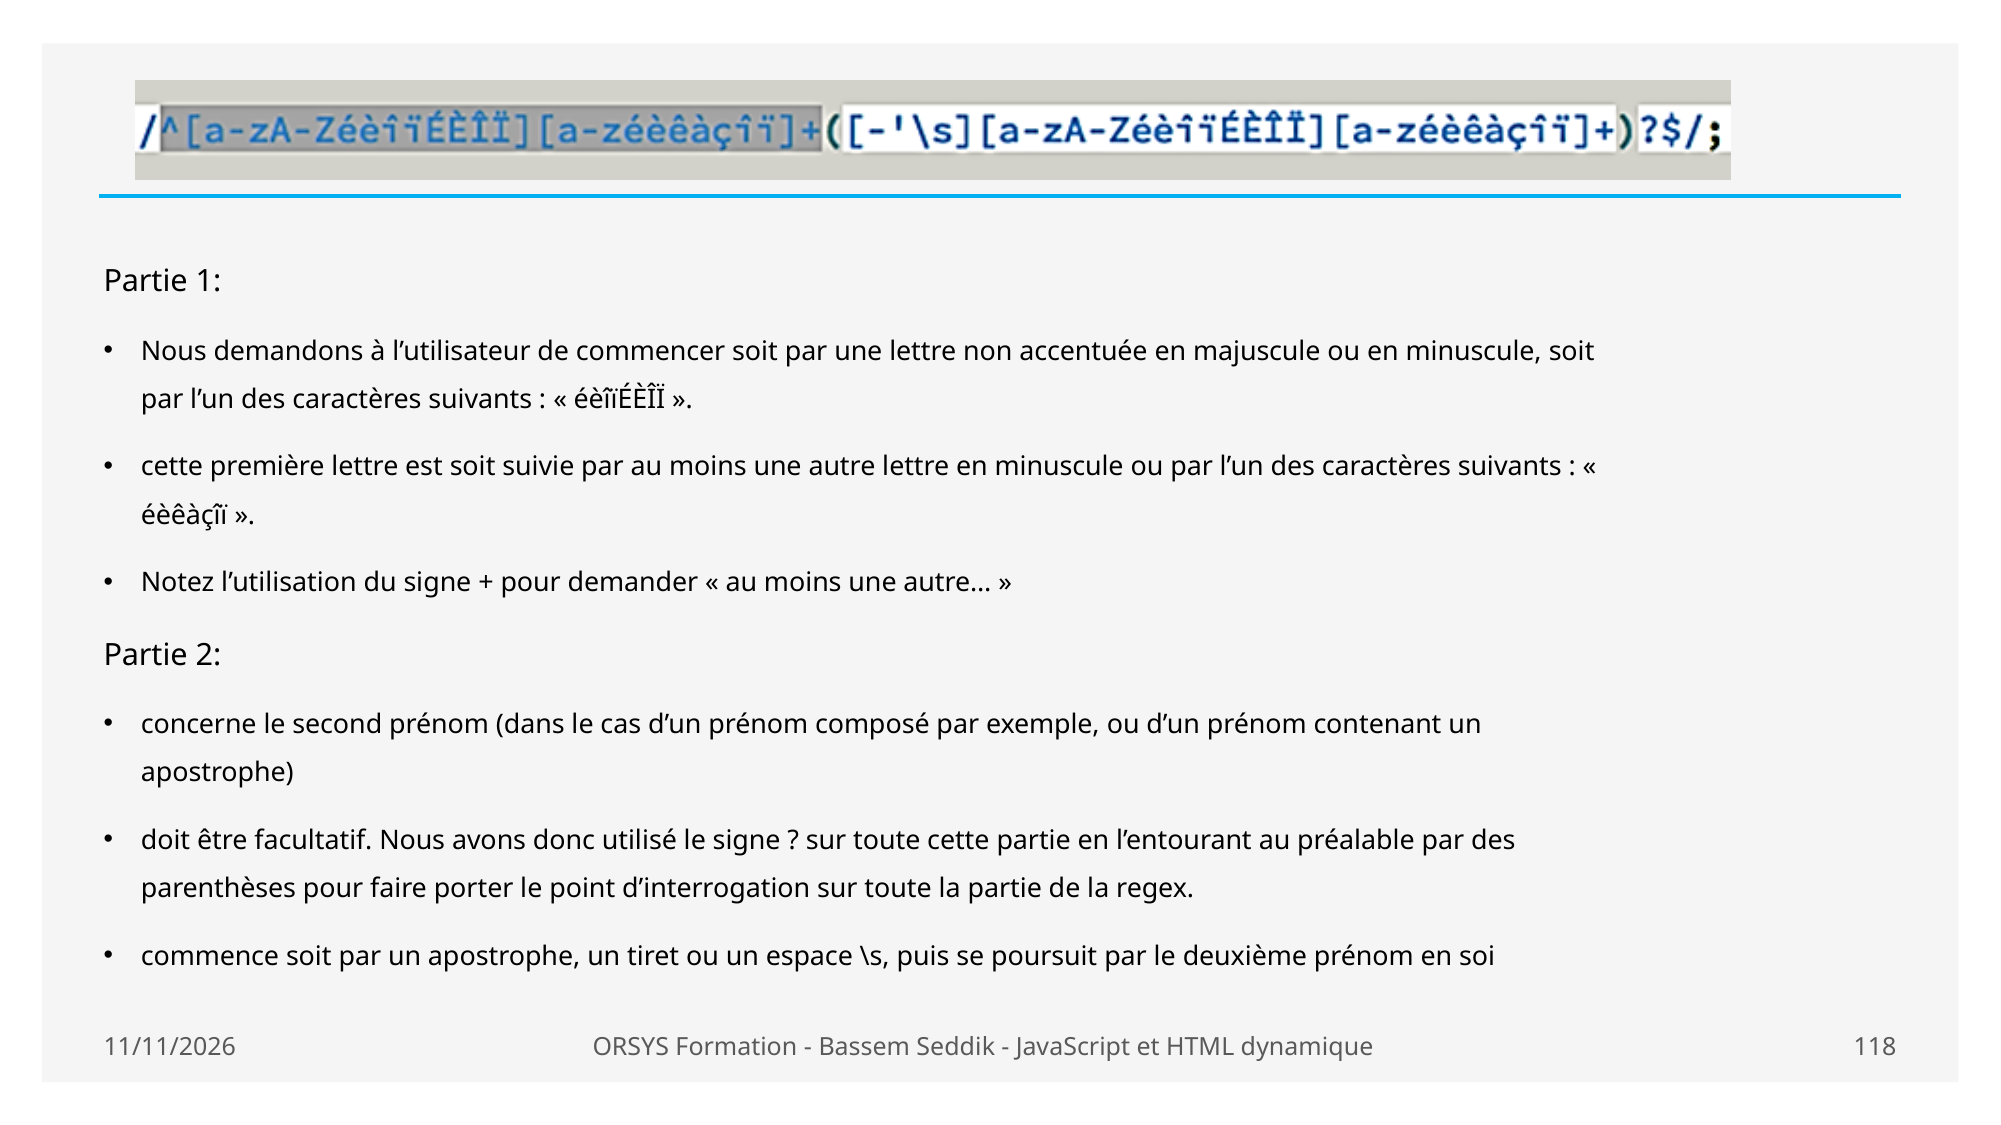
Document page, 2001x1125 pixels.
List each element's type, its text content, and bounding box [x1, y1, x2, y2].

picture [135, 80, 1731, 180]
list Partie 1: Nous demandons à l’utilisateur de commencer soit par une lettre non accentuée en majuscule ou en minuscule, soit par l’un des caractères suivants : « éèîïÉÈÎÏ ». cette première lettre est soit suivie par au moins une autre lettre en minuscule ou par l’un des caractères suivants : « éèêàçîï ». Notez l’utilisation du signe + pour demander « au moins une autre… » Partie 2: concerne le second prénom (dans le cas d’un prénom composé par exemple, ou d’un prénom contenant un apostrophe) doit être facultatif. Nous avons donc utilisé le signe ? sur toute cette partie en l’entourant au préalable par des parenthèses pour faire porter le point d’interrogation sur toute la partie de la regex. commence soit par un apostrophe, un tiret ou un espace \s, puis se poursuit par le deuxième prénom en soi [88, 235, 1627, 982]
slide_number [88, 1017, 340, 1078]
slide_number 118 [1627, 1017, 1912, 1078]
footer ORSYS Formation - Bassem Seddik - JavaScript et HTML dynamique [340, 1017, 1627, 1078]
